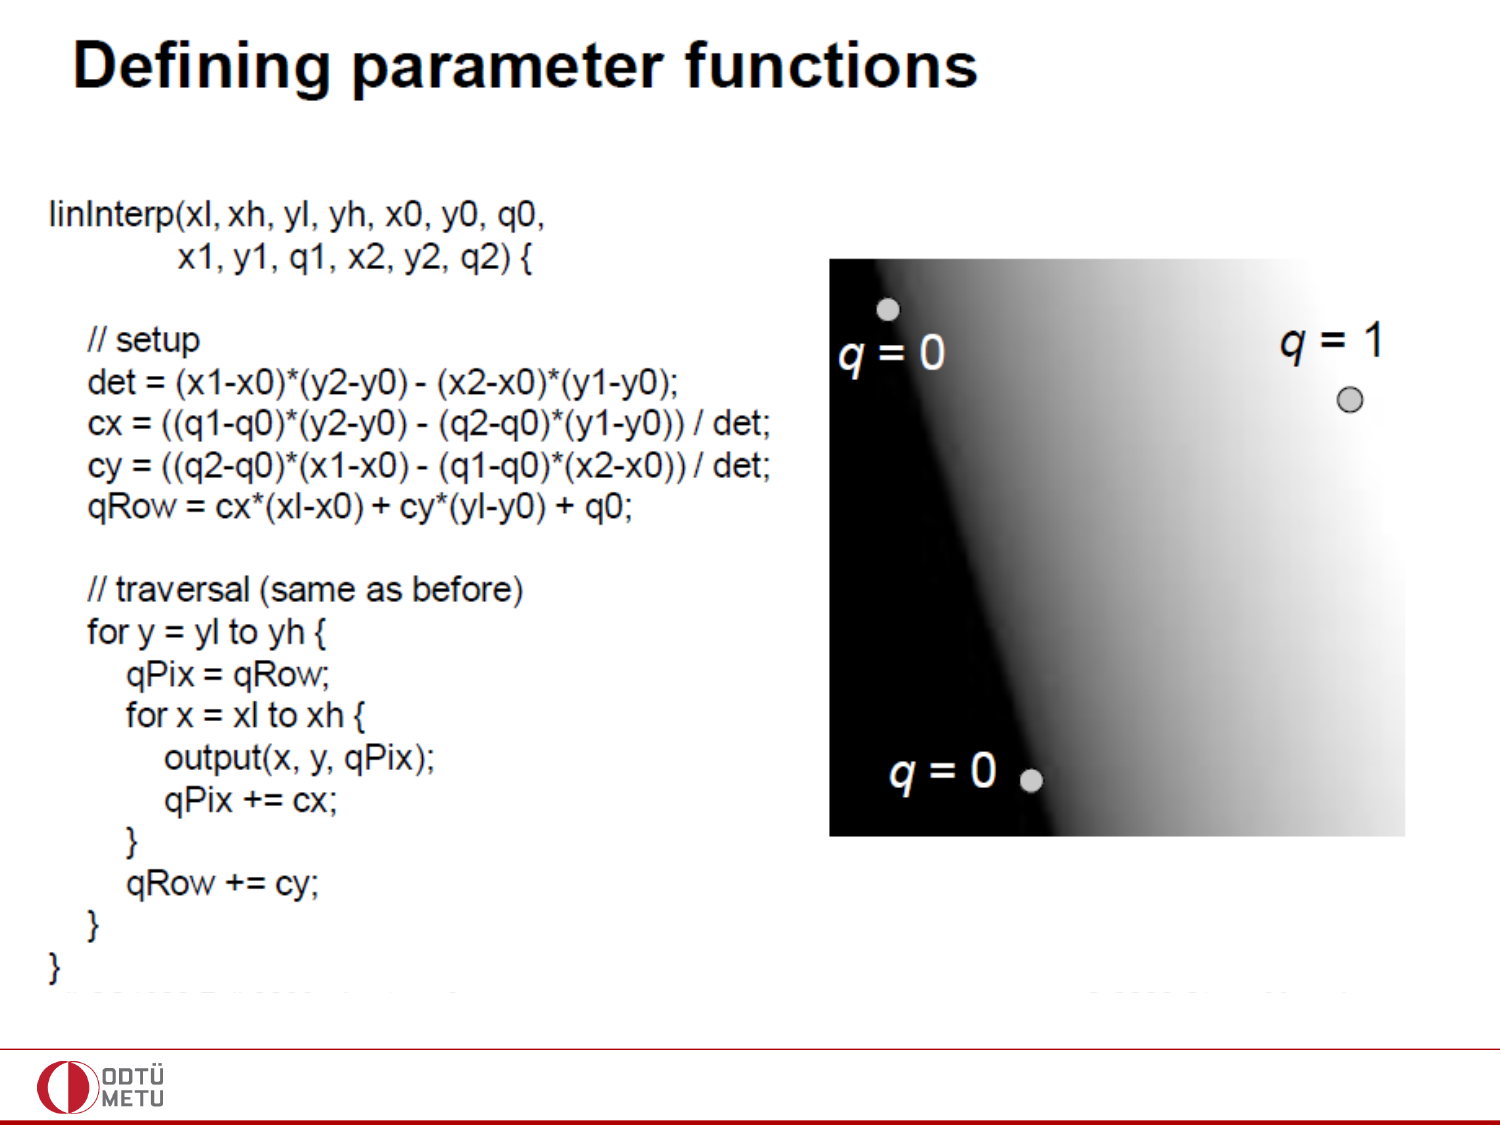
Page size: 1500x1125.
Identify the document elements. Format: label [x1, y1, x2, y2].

picture [36, 24, 1500, 993]
picture [37, 1061, 163, 1114]
